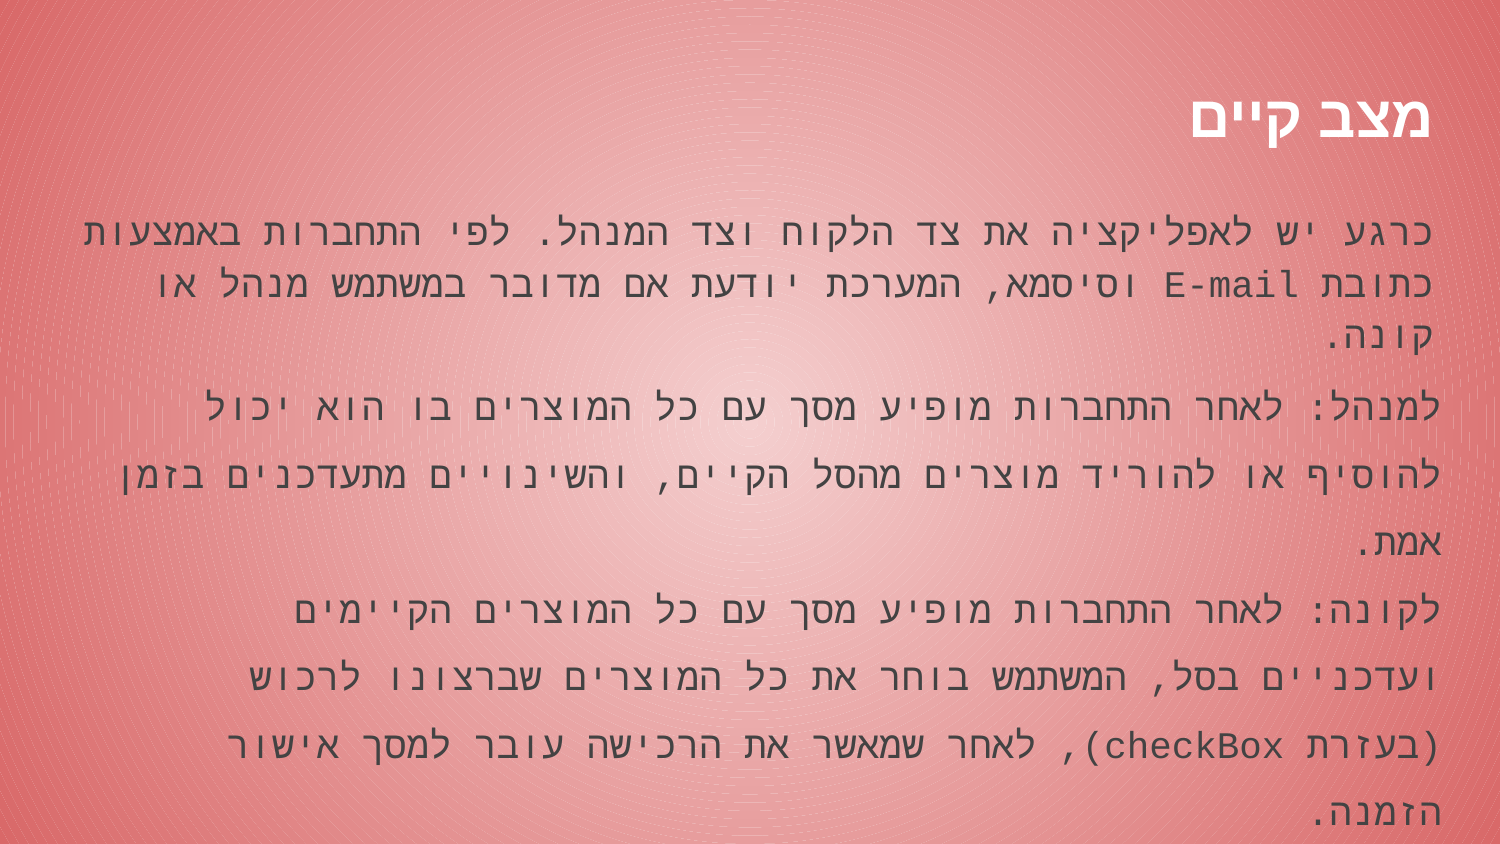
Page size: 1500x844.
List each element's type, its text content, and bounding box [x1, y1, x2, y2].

list כרגע יש לאפליקציה את צד הלקוח וצד המנהל. לפי התחברות באמצעות כתובת E-mail וסיסמא, המערכת יודעת אם מדובר במשתמש מנהל או קונה. [18, 186, 1449, 345]
text_box למנהל: לאחר התחברות מופיע מסך עם כל המוצרים בו הוא יכול להוסיף או להוריד מוצרים מהסל הקיים, והשינויים מתעדכנים בזמן אמת. לקונה: לאחר התחברות מופיע מסך עם כל המוצרים הקיימים ועדכניים בסל, המשתמש בוחר את כל המוצרים שברצונו לרכוש (בעזרת checkBox), לאחר שמאשר את הרכישה עובר למסך אישור הזמנה. [18, 345, 1457, 844]
title מצב קיים [51, 64, 1449, 159]
